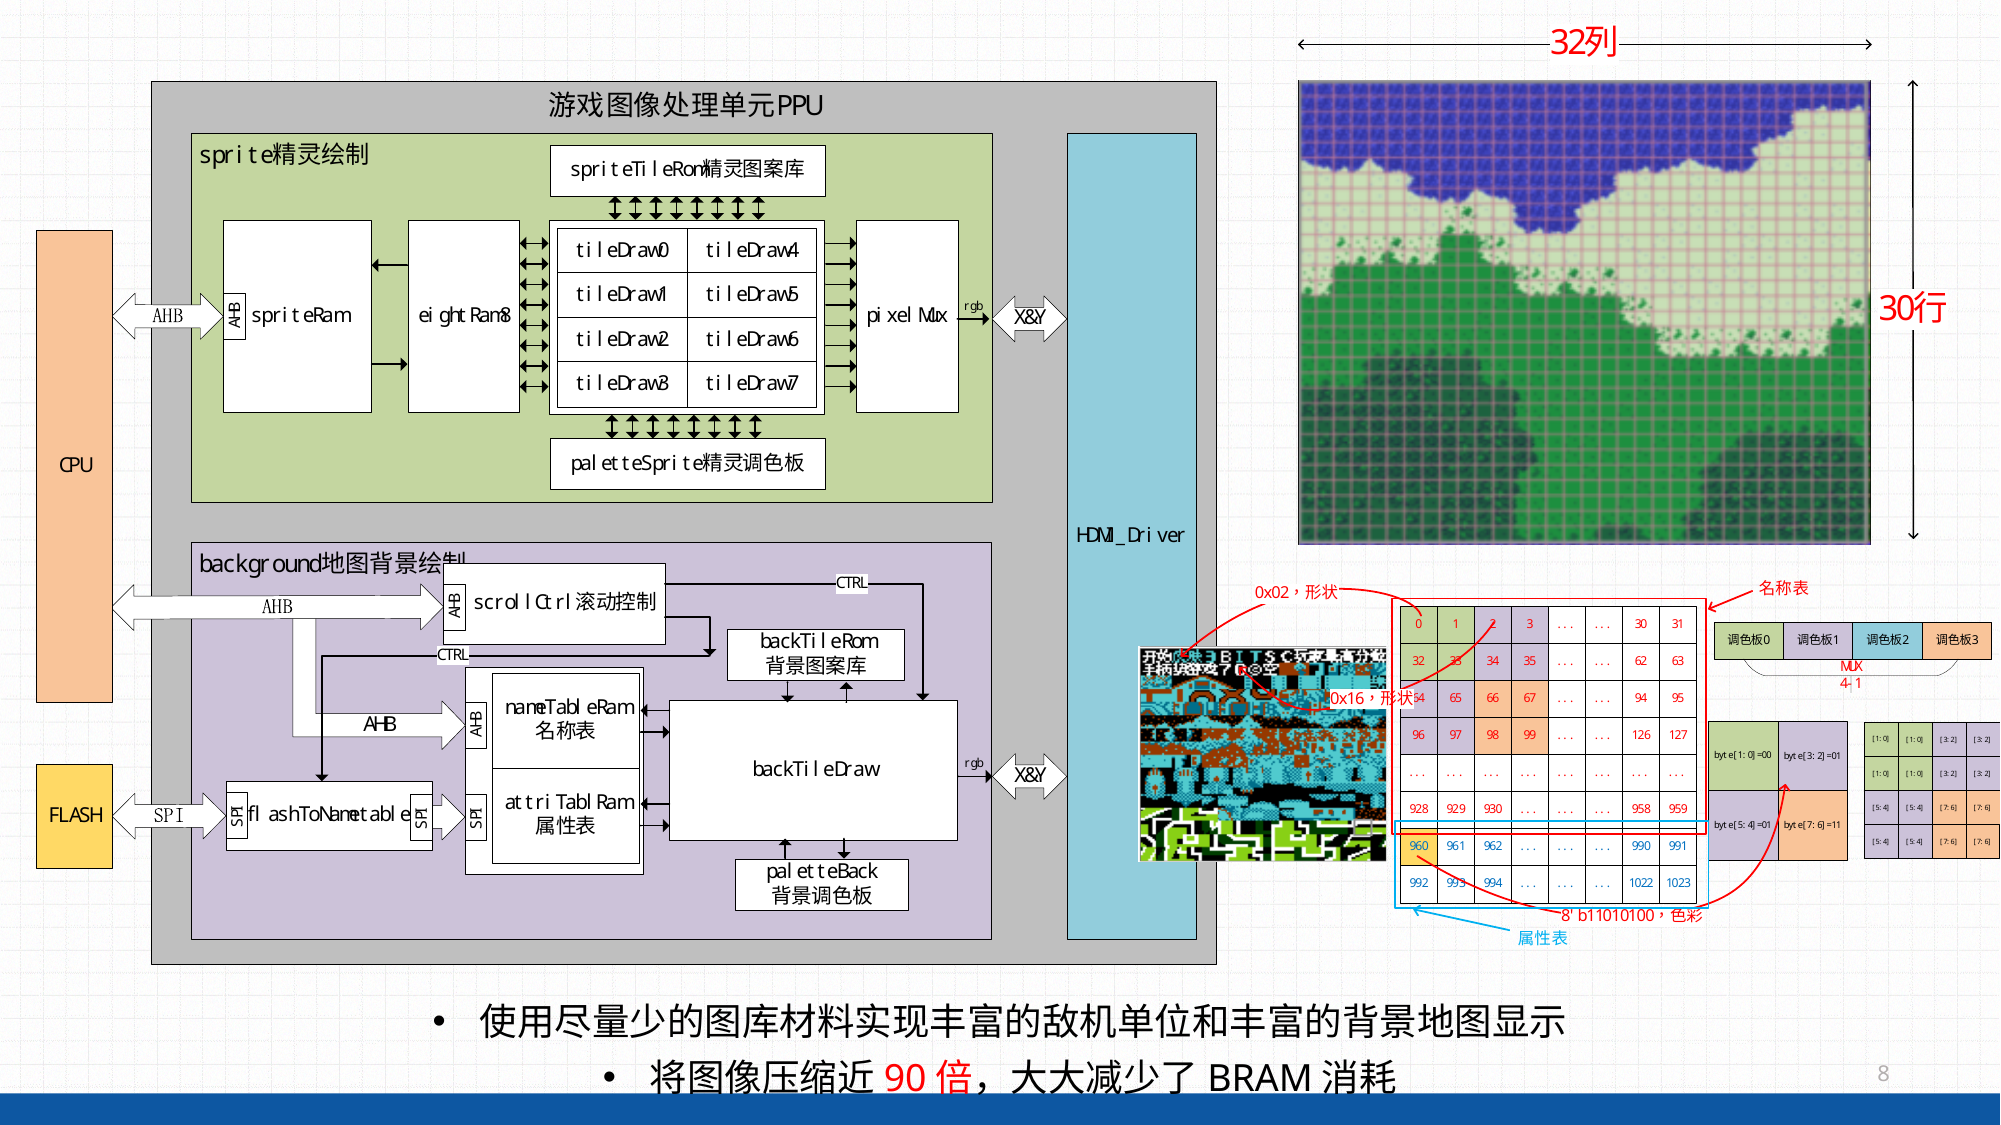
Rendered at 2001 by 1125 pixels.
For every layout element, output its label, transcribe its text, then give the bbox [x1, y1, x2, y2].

text_box [0, 1092, 2000, 1125]
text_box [1136, 567, 2000, 957]
text_box 使用尽量少的图库材料实现丰富的敌机单位和丰富的背景地图显示 将图像压缩近90倍，大大减少了BRAM消耗 [186, 978, 1813, 1107]
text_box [1291, 17, 2000, 546]
slide_number 8 [1813, 1042, 1905, 1103]
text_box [33, 78, 1218, 965]
picture [0, 0, 2000, 1092]
